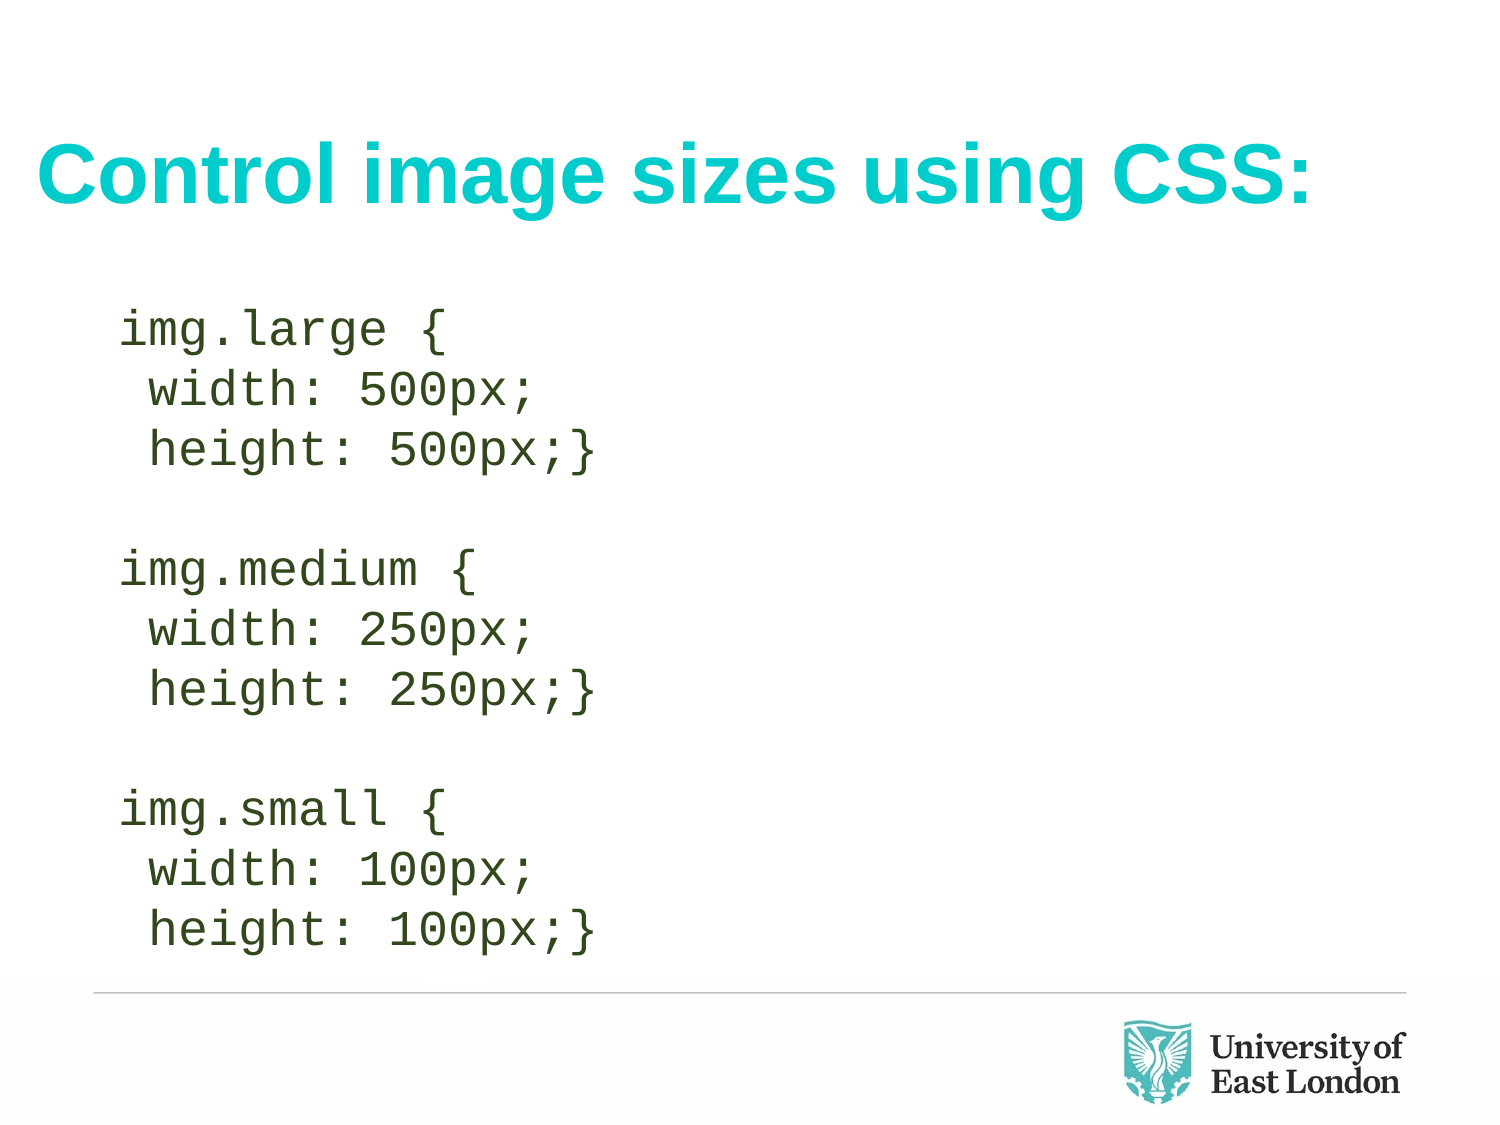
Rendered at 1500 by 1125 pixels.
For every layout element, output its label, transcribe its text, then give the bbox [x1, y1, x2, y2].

text_box Control image sizes using CSS: [36, 36, 1464, 245]
text_box img.large { width: 500px; height: 500px;} img.medium { width: 250px; height: 250px;} img.small { width: 100px; height: 100px;} [118, 295, 1472, 1065]
picture [0, 980, 1500, 1125]
